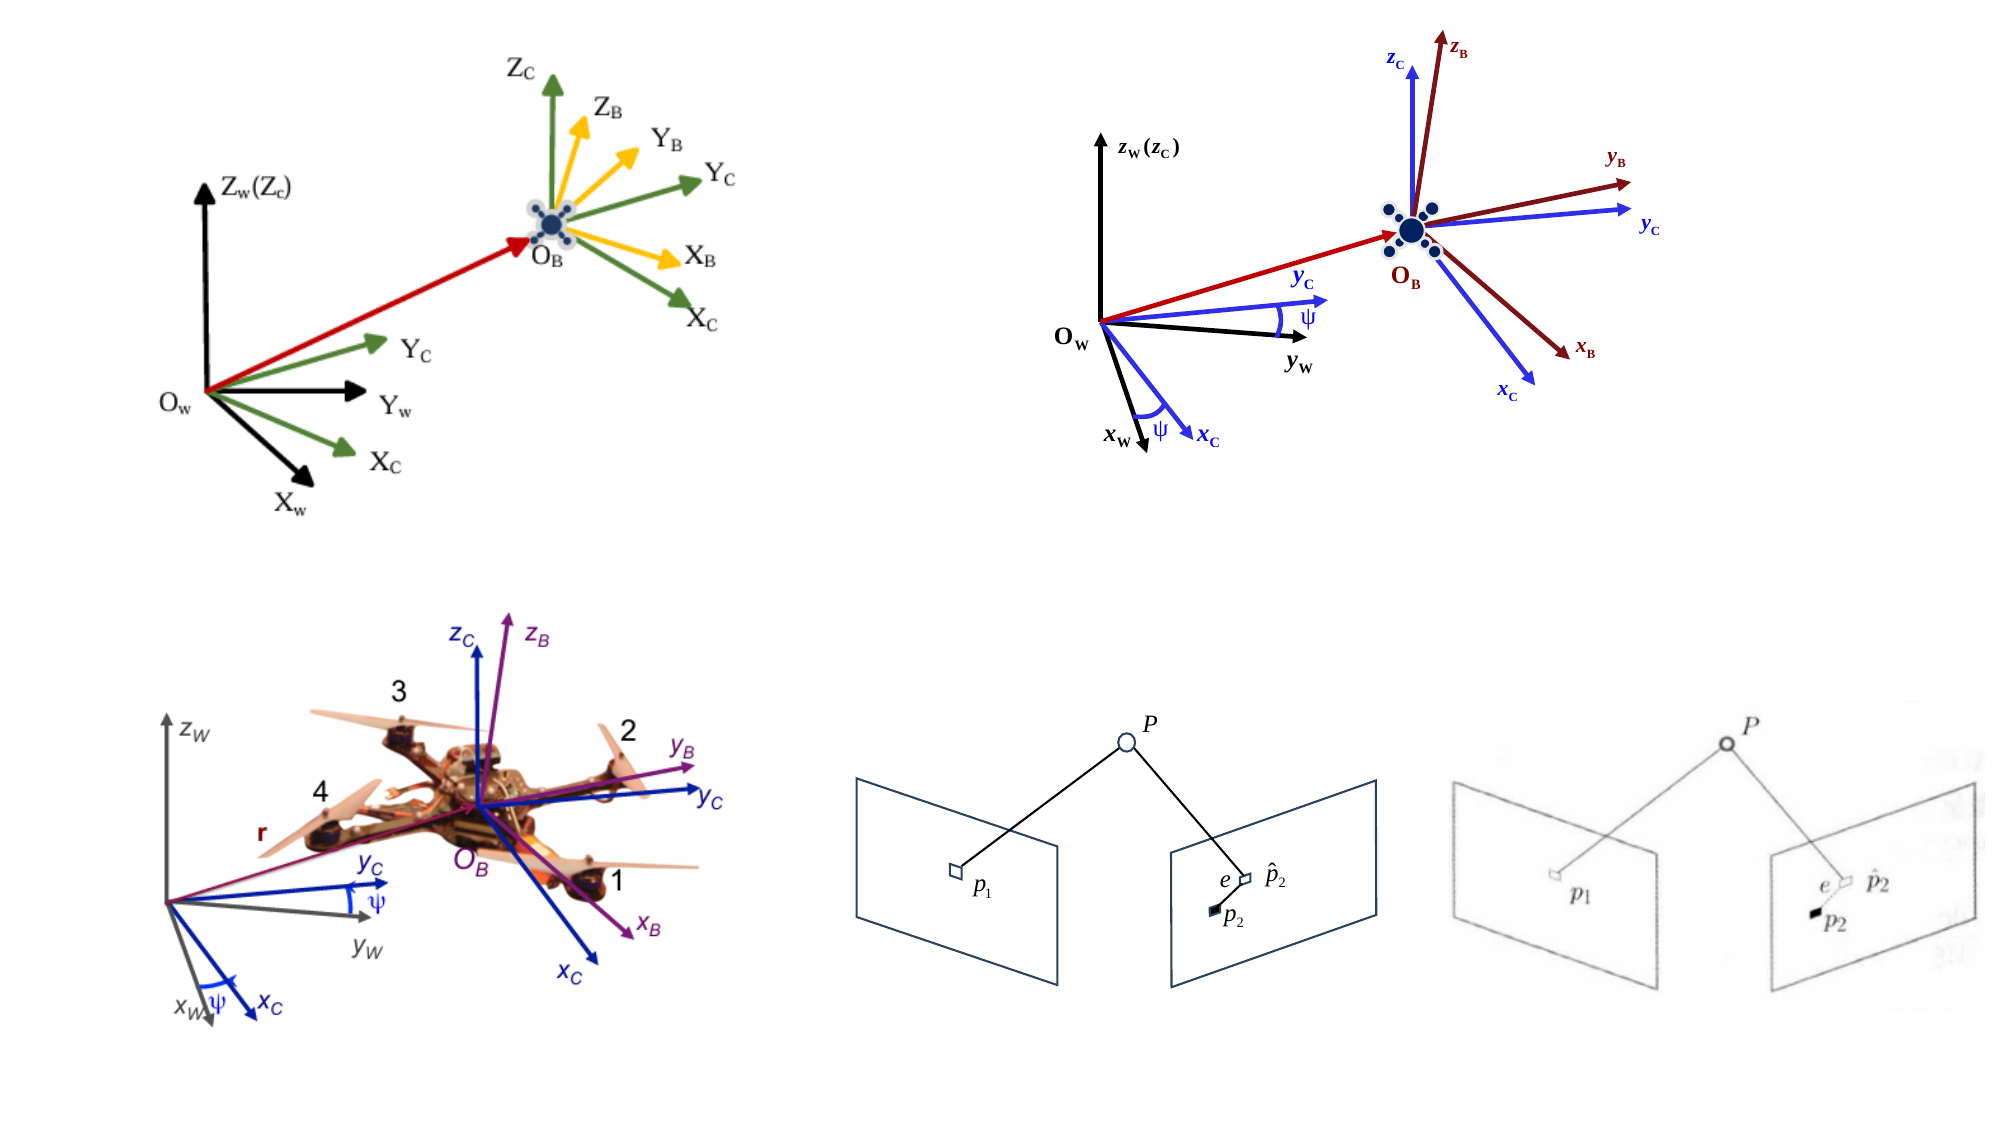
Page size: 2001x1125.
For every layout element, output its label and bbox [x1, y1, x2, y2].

text_box [1412, 181, 1632, 228]
text_box [1117, 732, 1137, 753]
picture [1447, 700, 1985, 1012]
text_box [1382, 40, 1410, 75]
text_box [1138, 709, 1164, 737]
text_box [1129, 742, 1244, 876]
text_box [1286, 257, 1320, 296]
text_box [1279, 342, 1318, 380]
text_box [1100, 322, 1194, 440]
text_box [1397, 236, 1406, 250]
text_box [1387, 258, 1426, 296]
text_box [1380, 201, 1398, 219]
text_box [966, 867, 997, 905]
text_box [1412, 29, 1443, 181]
text_box [1397, 216, 1412, 245]
text_box [855, 776, 1059, 987]
text_box [1412, 360, 1536, 386]
text_box [1149, 420, 1172, 448]
text_box [1136, 440, 1147, 454]
text_box [1170, 779, 1378, 989]
text_box [1392, 211, 1406, 225]
text_box [1098, 416, 1136, 455]
text_box [1634, 206, 1664, 240]
text_box [961, 747, 1120, 867]
text_box [1194, 322, 1307, 338]
text_box [1296, 307, 1320, 336]
text_box [1215, 883, 1242, 909]
text_box [1208, 905, 1217, 918]
text_box [1191, 416, 1225, 454]
picture [48, 42, 836, 544]
text_box [1216, 876, 1236, 883]
picture [52, 581, 807, 1034]
text_box [1446, 29, 1474, 63]
text_box [1114, 130, 1186, 164]
text_box [1570, 329, 1600, 363]
text_box [1217, 896, 1249, 934]
text_box [948, 862, 963, 881]
text_box [1259, 856, 1291, 894]
text_box [1044, 319, 1095, 357]
text_box [1238, 872, 1252, 886]
text_box [1492, 372, 1522, 406]
text_box [1100, 232, 1397, 322]
text_box [1600, 139, 1631, 173]
text_box [1412, 223, 1571, 360]
